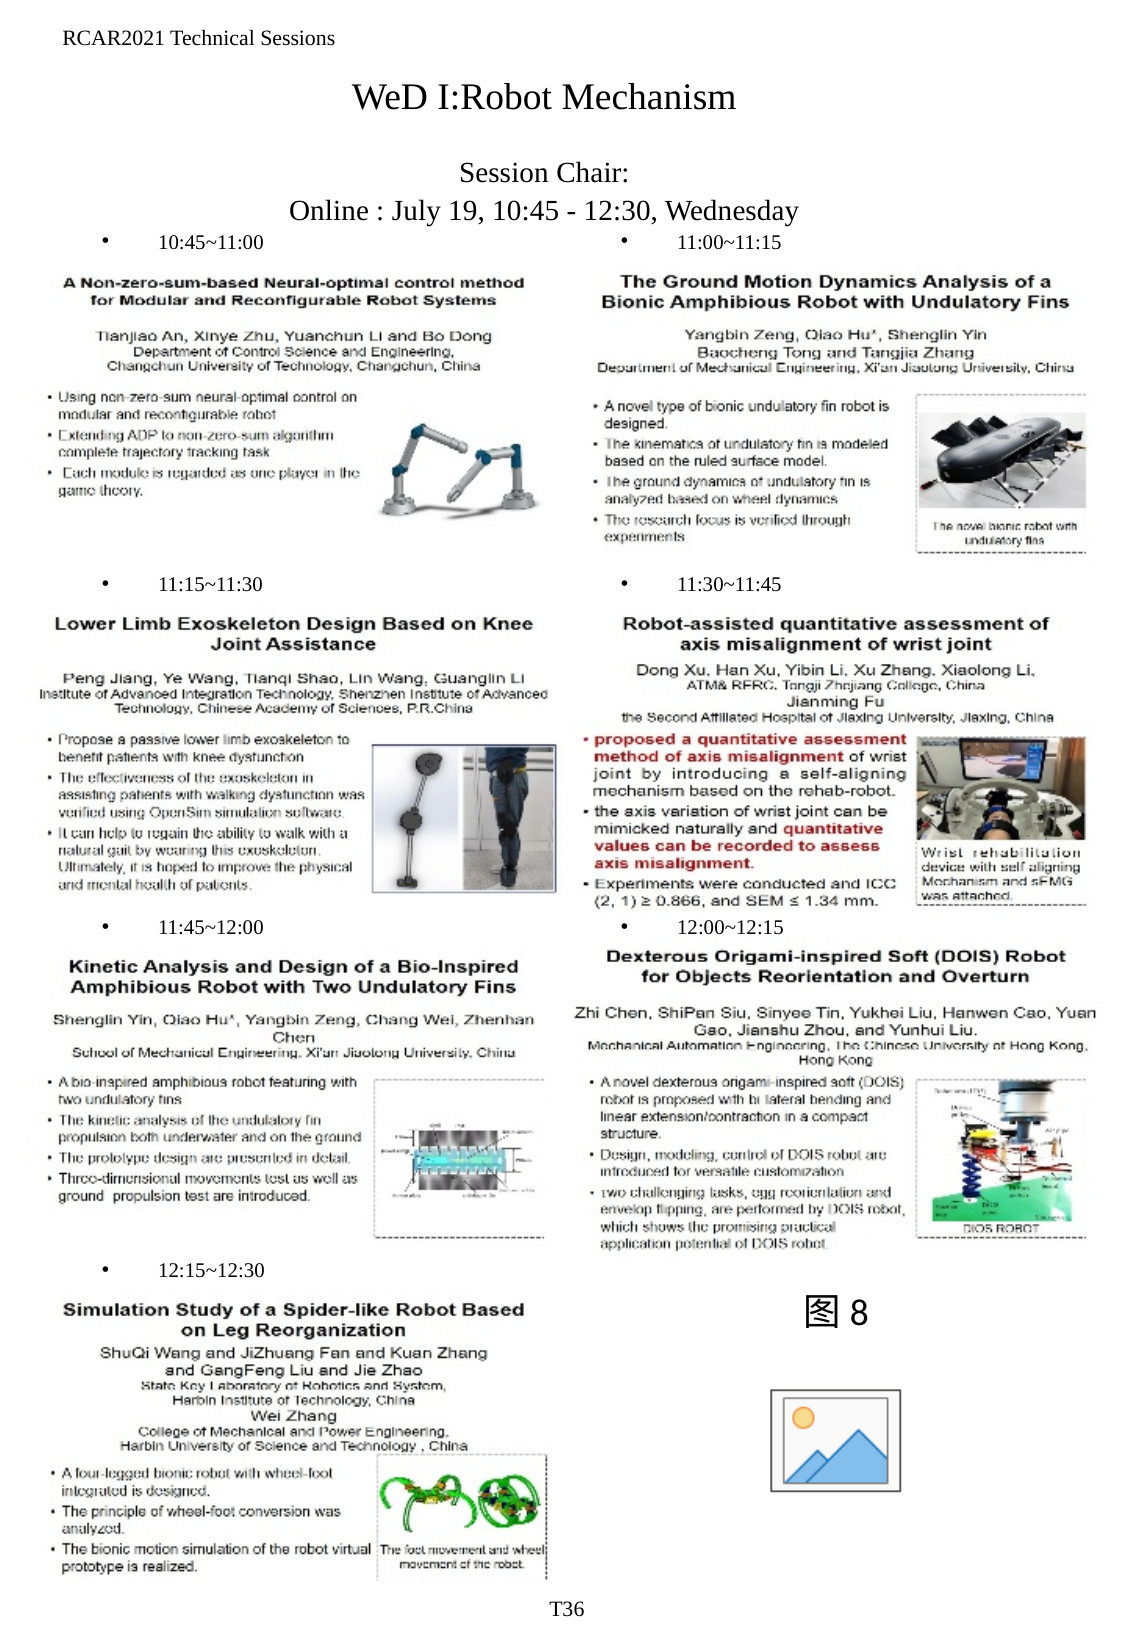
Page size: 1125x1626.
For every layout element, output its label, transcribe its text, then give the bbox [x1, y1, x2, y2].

list 12:00~12:15 [605, 924, 909, 935]
picture [567, 936, 1106, 1260]
list 11:00~11:15 [605, 220, 909, 250]
picture [567, 1279, 1106, 1603]
list WeD I:Robot Mechanism [47, 64, 1042, 145]
list 11:45~12:00 [86, 924, 390, 935]
picture [25, 936, 563, 1260]
list T36 [485, 1611, 649, 1623]
list Online : July 19, 10:45 - 12:30, Wednesday [47, 183, 1042, 220]
picture [567, 594, 1106, 917]
picture [567, 251, 1106, 575]
list 10:45~11:00 [86, 220, 390, 250]
list 11:15~11:30 [86, 583, 390, 593]
picture [25, 251, 563, 575]
list RCAR2021 Technical Sessions [47, 16, 447, 64]
list Session Chair: [47, 145, 1042, 182]
list 11:30~11:45 [605, 583, 909, 593]
picture [25, 594, 563, 917]
list 12:15~12:30 [86, 1268, 390, 1278]
picture [25, 1279, 563, 1603]
